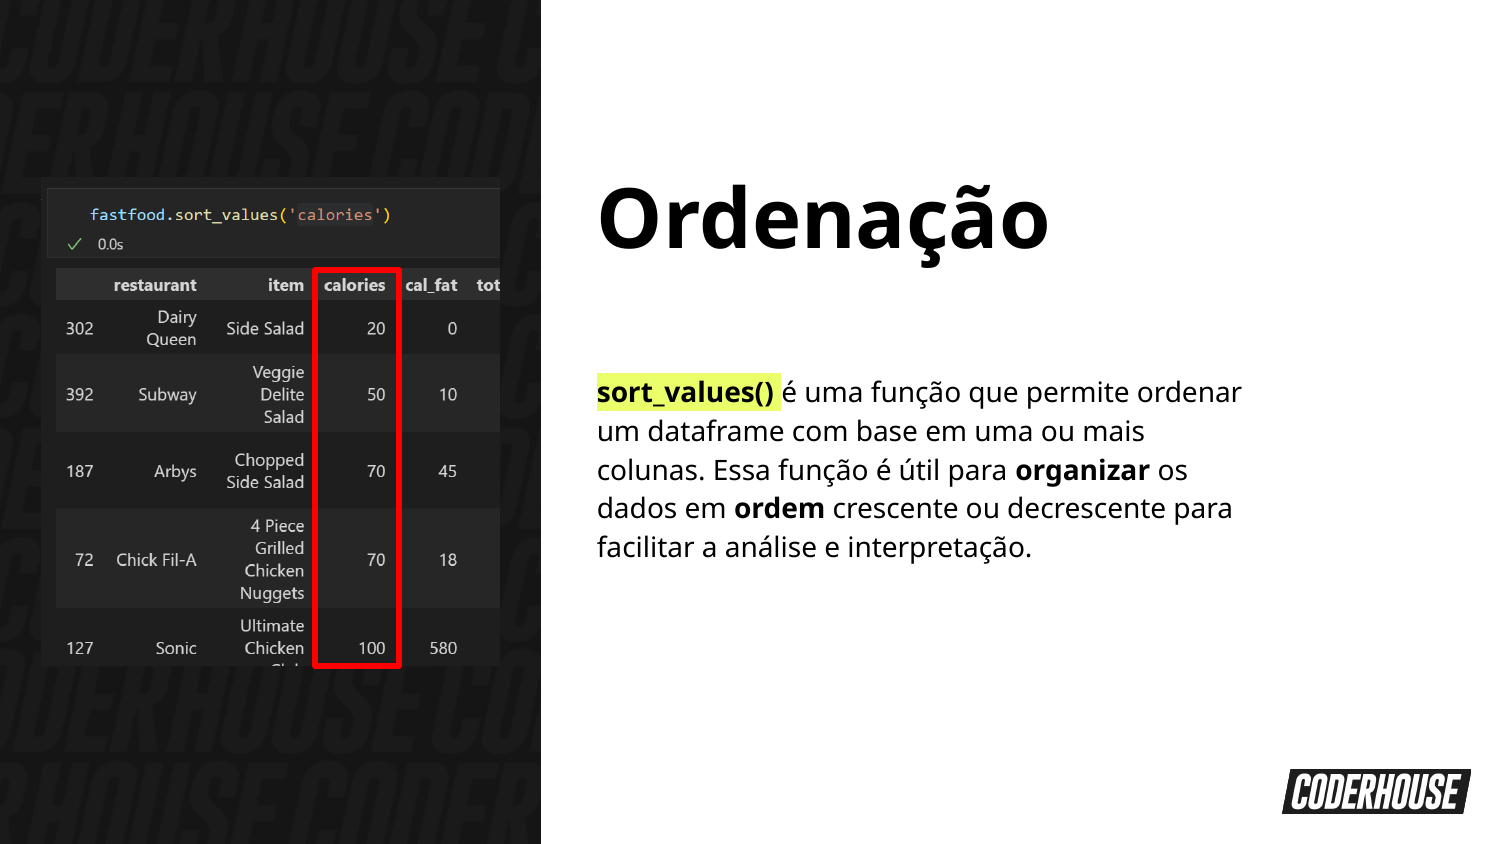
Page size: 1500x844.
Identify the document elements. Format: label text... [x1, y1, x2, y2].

picture [0, 0, 542, 844]
text_box Ordenação [581, 161, 1431, 282]
picture [1281, 769, 1471, 814]
text_box sort_values() é uma função que permite ordenar um dataframe com base em uma ou mais colunas. Essa função é útil para organizar os dados em ordem crescente ou decrescente para facilitar a análise e interpretação. [581, 354, 1274, 579]
